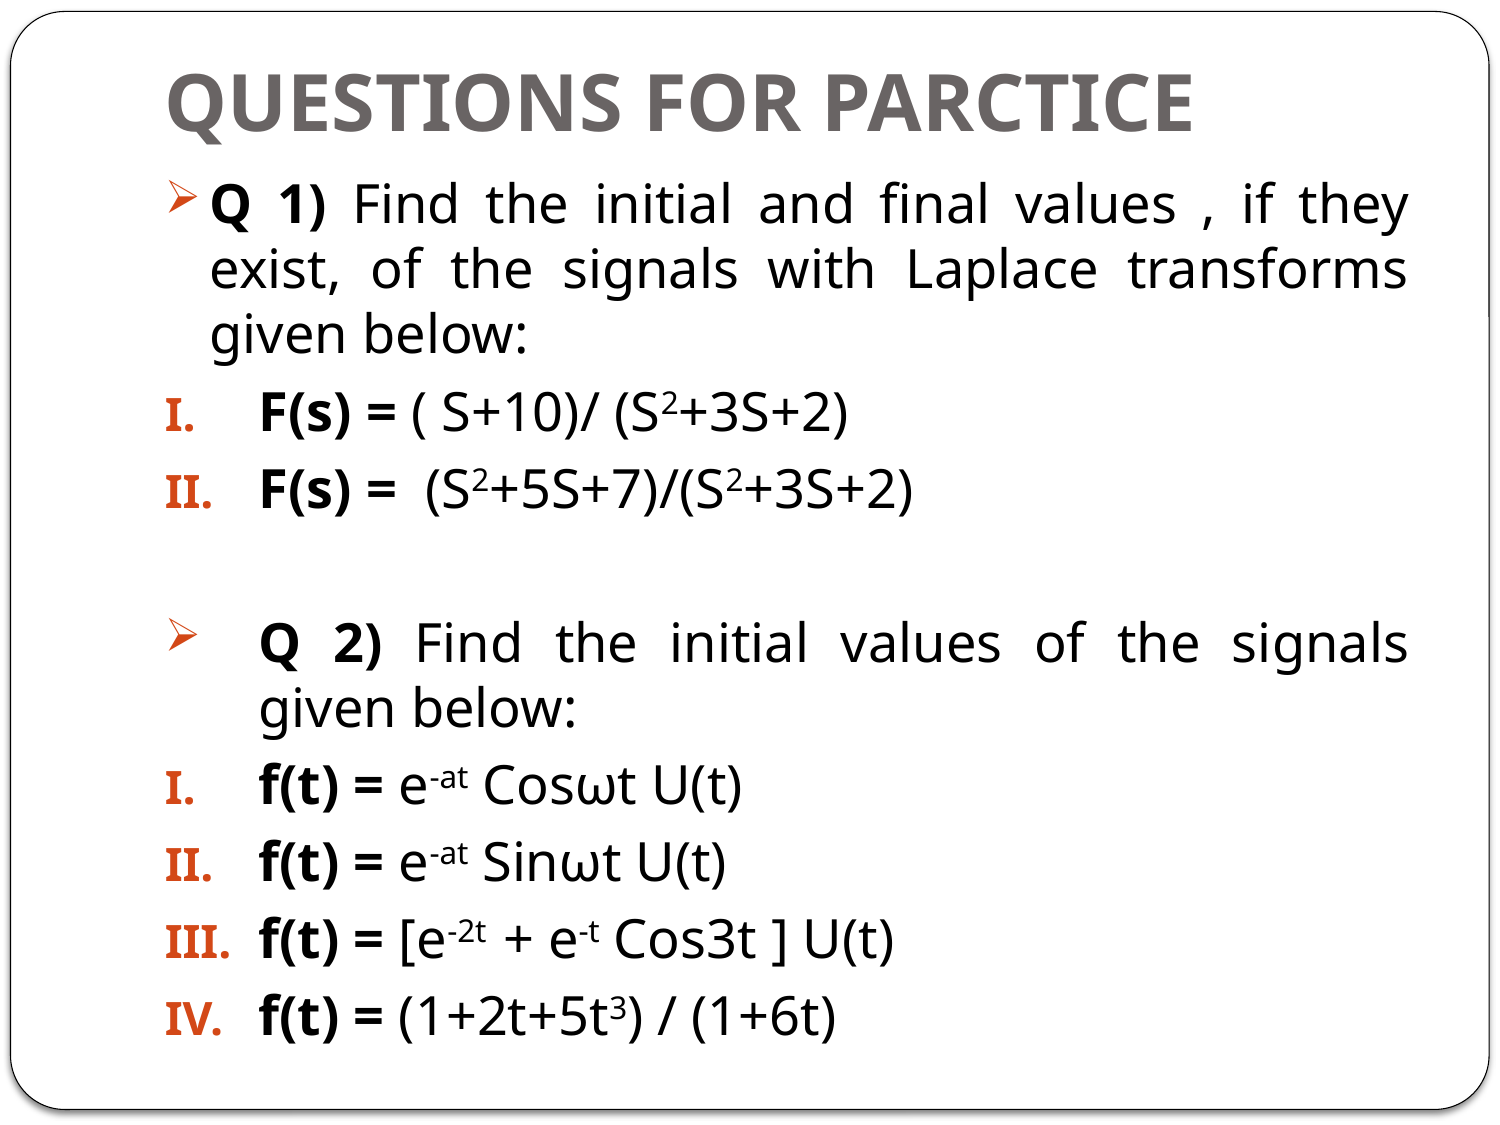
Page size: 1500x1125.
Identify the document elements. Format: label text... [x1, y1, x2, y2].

title QUESTIONS FOR PARCTICE [150, 45, 1425, 162]
list Q 1) Find the initial and final values , if they exist, of the signals with Laplace transforms given below: F(s) = ( S+10)/ (S2+3S+2) F(s) = (S2+5S+7)/(S2+3S+2) Q 2) Find the initial values of the signals given below: f(t) = e-at Cosωt U(t) f(t) = e-at Sinωt U(t) f(t) = [e-2t + e-t Cos3t ] U(t) f(t) = (1+2t+5t3) / (1+6t) [150, 162, 1425, 988]
